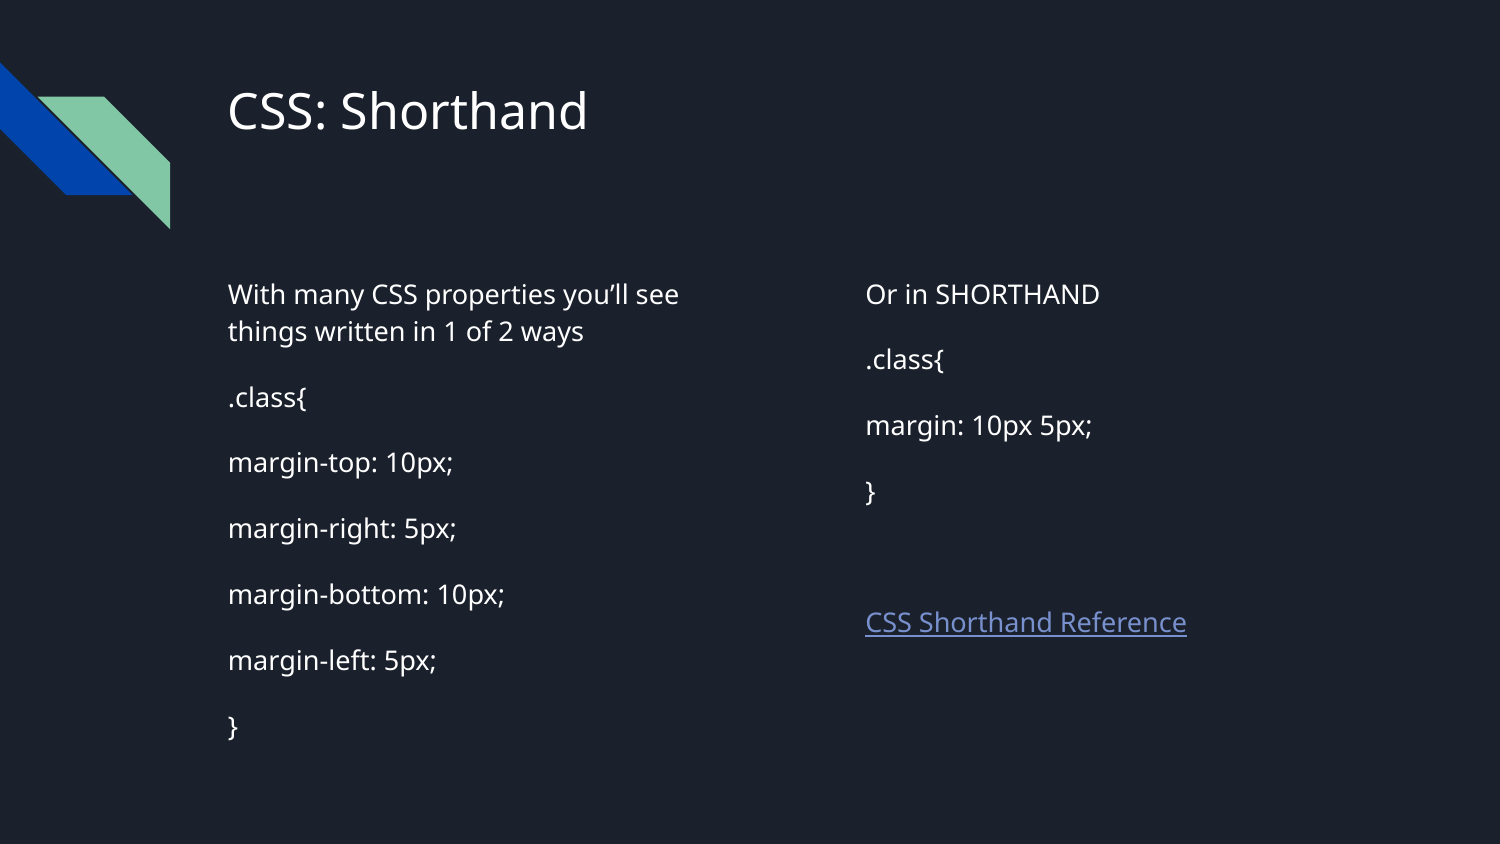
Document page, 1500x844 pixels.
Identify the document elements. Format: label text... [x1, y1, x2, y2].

list With many CSS properties you’ll see things written in 1 of 2 ways .class{ margin-top: 10px; margin-right: 5px; margin-bottom: 10px; margin-left: 5px; } [212, 257, 764, 735]
list Or in SHORTHAND .class{ margin: 10px 5px; } CSS Shorthand Reference [850, 257, 1402, 735]
title CSS: Shorthand [212, 64, 1368, 215]
